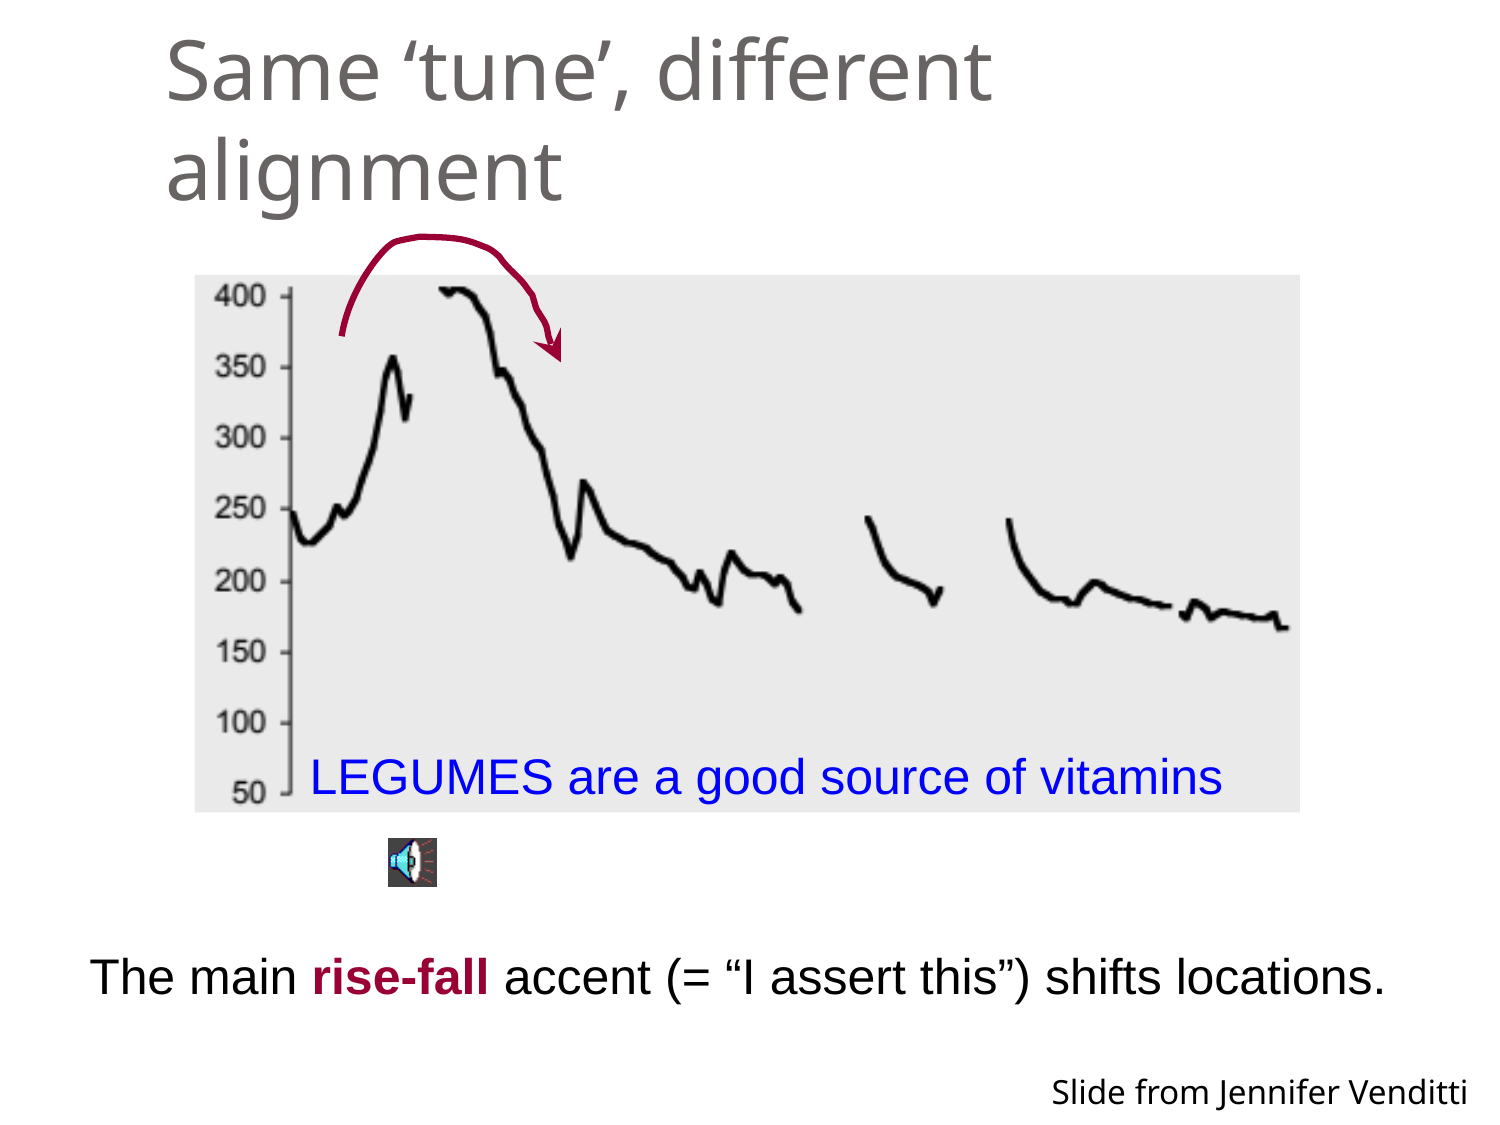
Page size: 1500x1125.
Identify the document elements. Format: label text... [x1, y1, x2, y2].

picture [387, 837, 438, 888]
title Same ‘tune’, different alignment [149, 44, 1426, 233]
text_box Slide from Jennifer Venditti [1036, 1063, 1485, 1119]
text_box The main rise-fall accent (= “I assert this”) shifts locations. [74, 937, 1402, 1013]
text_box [174, 224, 1326, 858]
